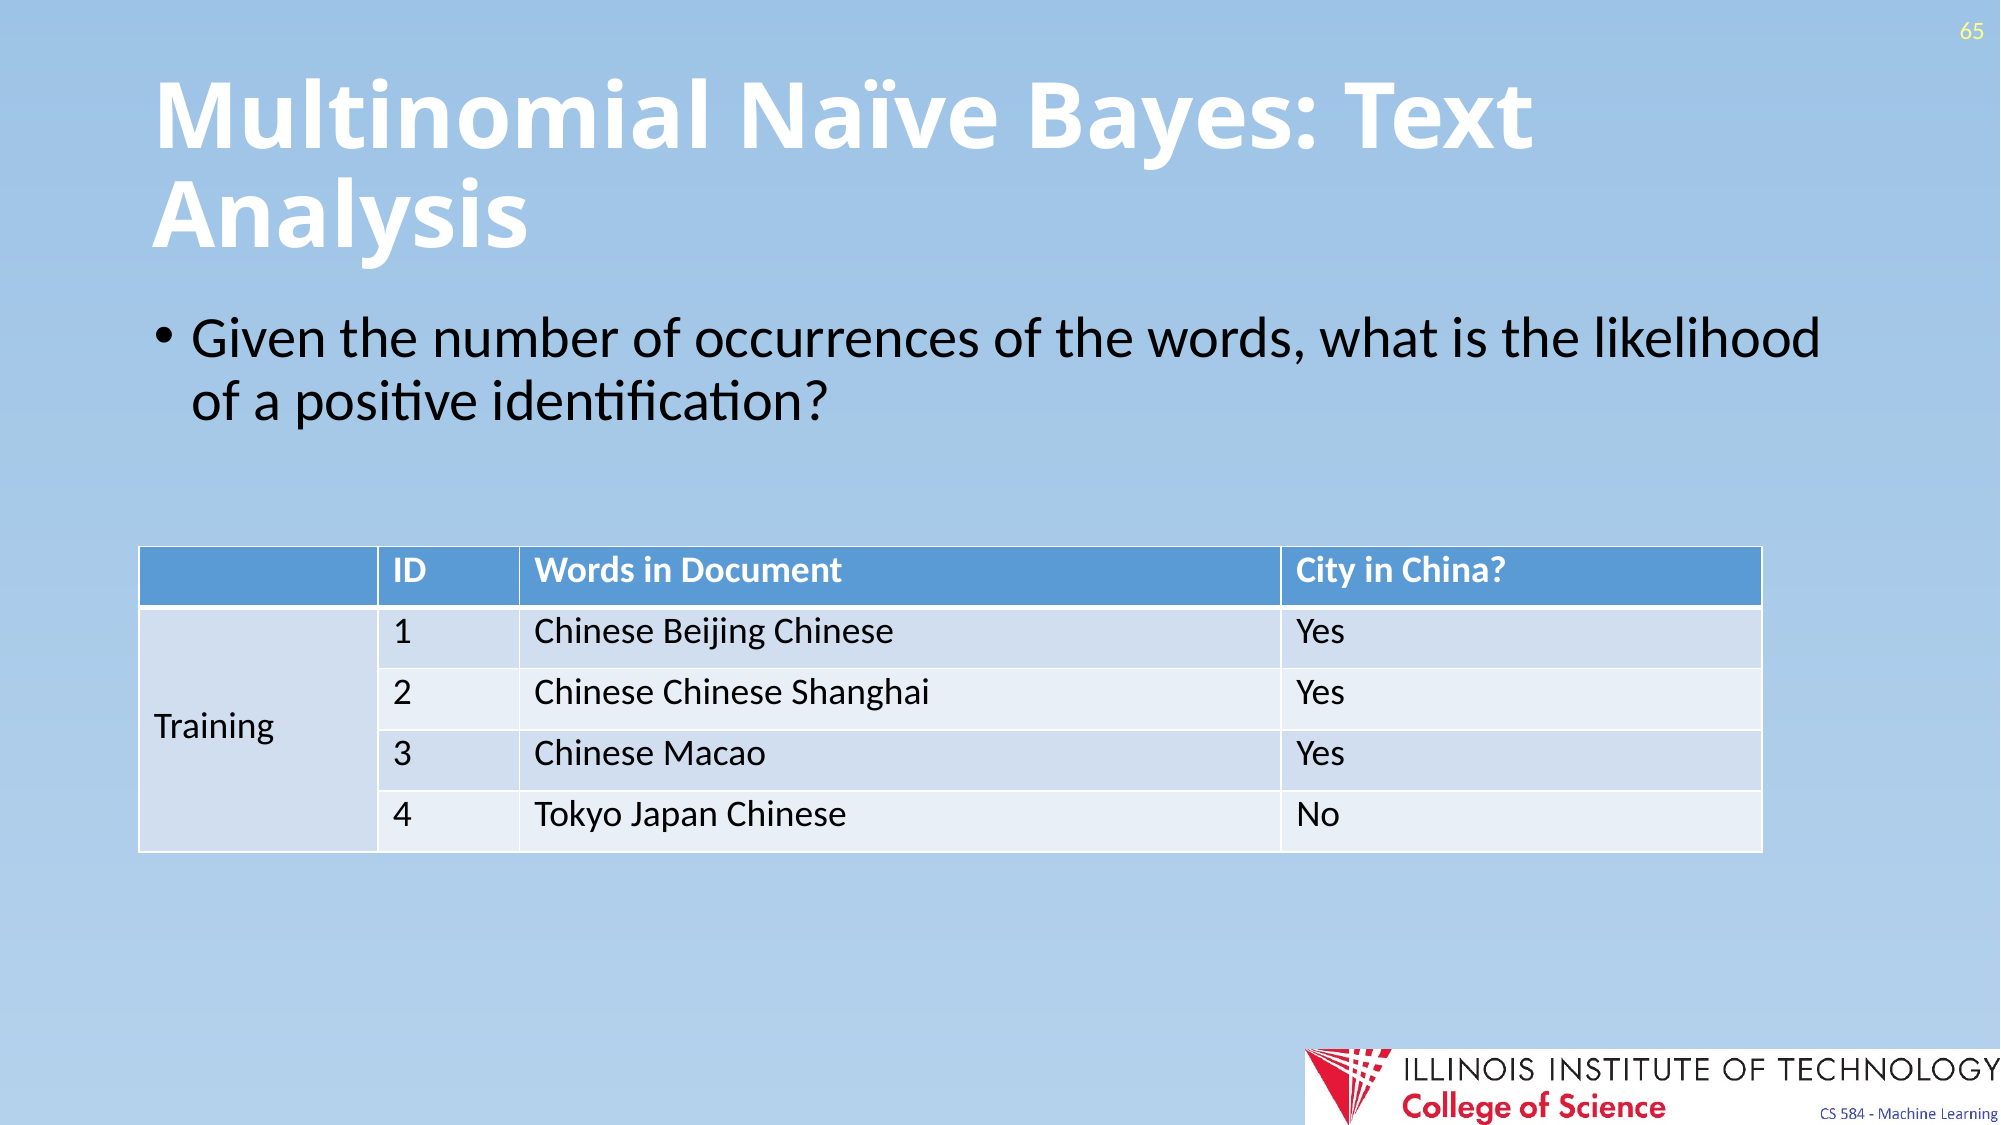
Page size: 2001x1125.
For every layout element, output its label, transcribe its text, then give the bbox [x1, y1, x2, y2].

table_cell Chinese Chinese Shanghai [520, 669, 1280, 729]
table_cell Chinese Macao [520, 731, 1280, 790]
table_cell Yes [1282, 610, 1761, 668]
list Given the number of occurrences of the words, what is the likelihood of a positive identification? [139, 299, 1864, 547]
picture [1305, 1049, 2000, 1125]
table_cell No [1282, 792, 1761, 851]
table_cell Tokyo Japan Chinese [520, 792, 1280, 851]
table_header Words in Document [520, 547, 1280, 605]
table_cell 2 [379, 669, 519, 729]
table_cell Training [140, 610, 377, 851]
table_header City in China? [1282, 547, 1761, 605]
table_cell Chinese Beijing Chinese [520, 610, 1280, 668]
table_cell 1 [379, 610, 519, 668]
title Multinomial Naïve Bayes: Text Analysis [137, 59, 1863, 278]
table_cell Yes [1282, 669, 1761, 729]
table_header [140, 547, 377, 605]
slide_number 65 [1550, 0, 2000, 60]
table_cell 3 [379, 731, 519, 790]
table_cell Yes [1282, 731, 1761, 790]
table_header ID [379, 547, 519, 605]
table_cell 4 [379, 792, 519, 851]
